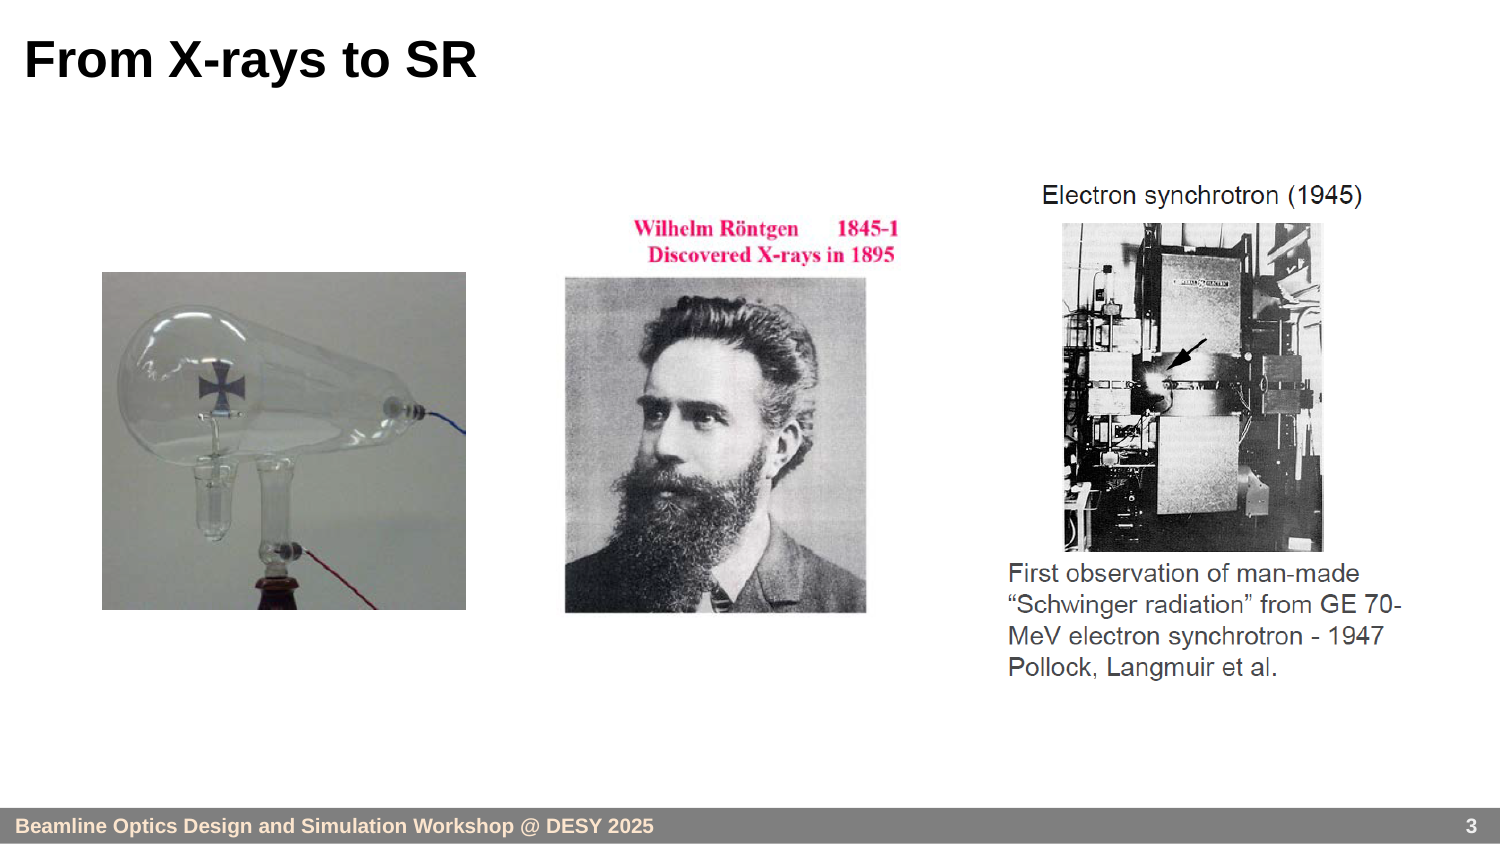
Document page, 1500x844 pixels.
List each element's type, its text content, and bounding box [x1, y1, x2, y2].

picture [1000, 179, 1406, 688]
picture [94, 195, 906, 622]
slide_number 3 [1379, 805, 1493, 844]
title From X-rays to SR [9, 10, 1493, 106]
